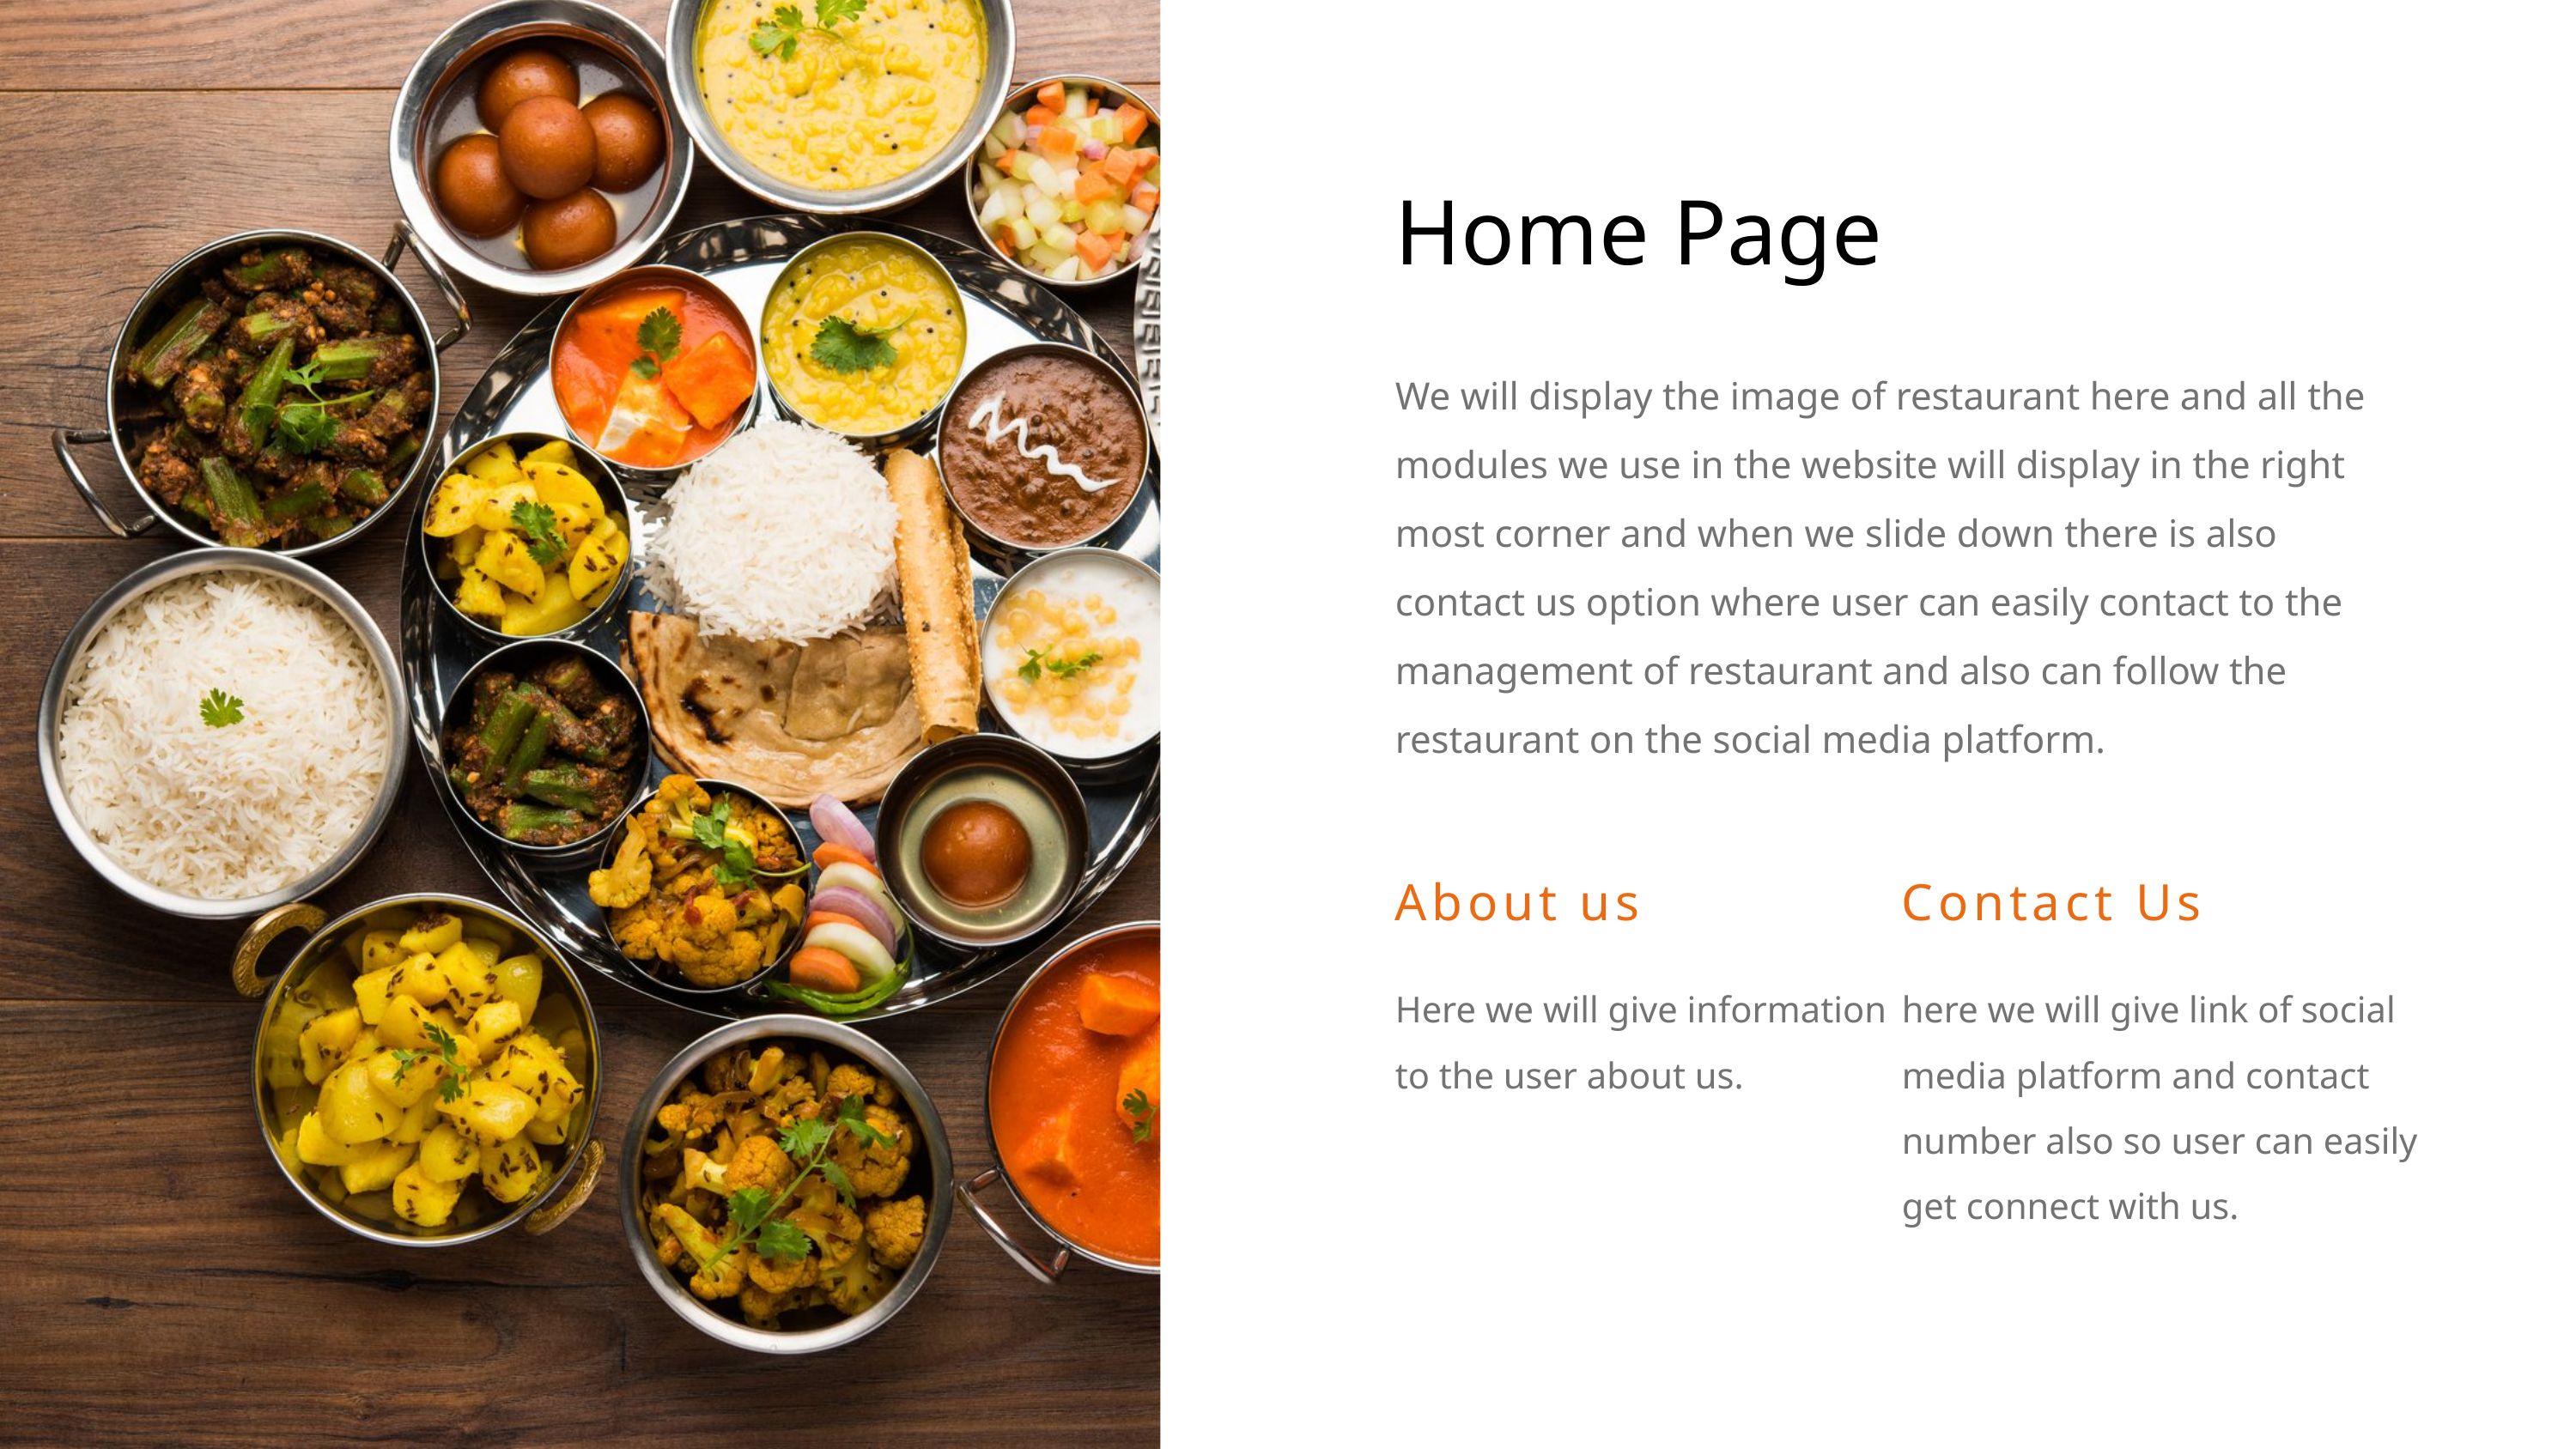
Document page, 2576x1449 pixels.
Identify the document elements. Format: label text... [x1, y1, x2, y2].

text_box Here we will give information to the user about us. [1394, 965, 1892, 1096]
text_box [0, 0, 1161, 1449]
text_box here we will give link of social media platform and contact number also so user can easily get connect with us. [1901, 965, 2421, 1227]
text_box Contact Us [1901, 860, 2296, 931]
text_box About us [1394, 860, 1789, 931]
text_box We will display the image of restaurant here and all the modules we use in the website will display in the right most corner and when we slide down there is also contact us option where user can easily contact to the management of restaurant and also can follow the restaurant on the social media platform. [1394, 349, 2409, 761]
text_box Home Page [1394, 157, 2128, 283]
